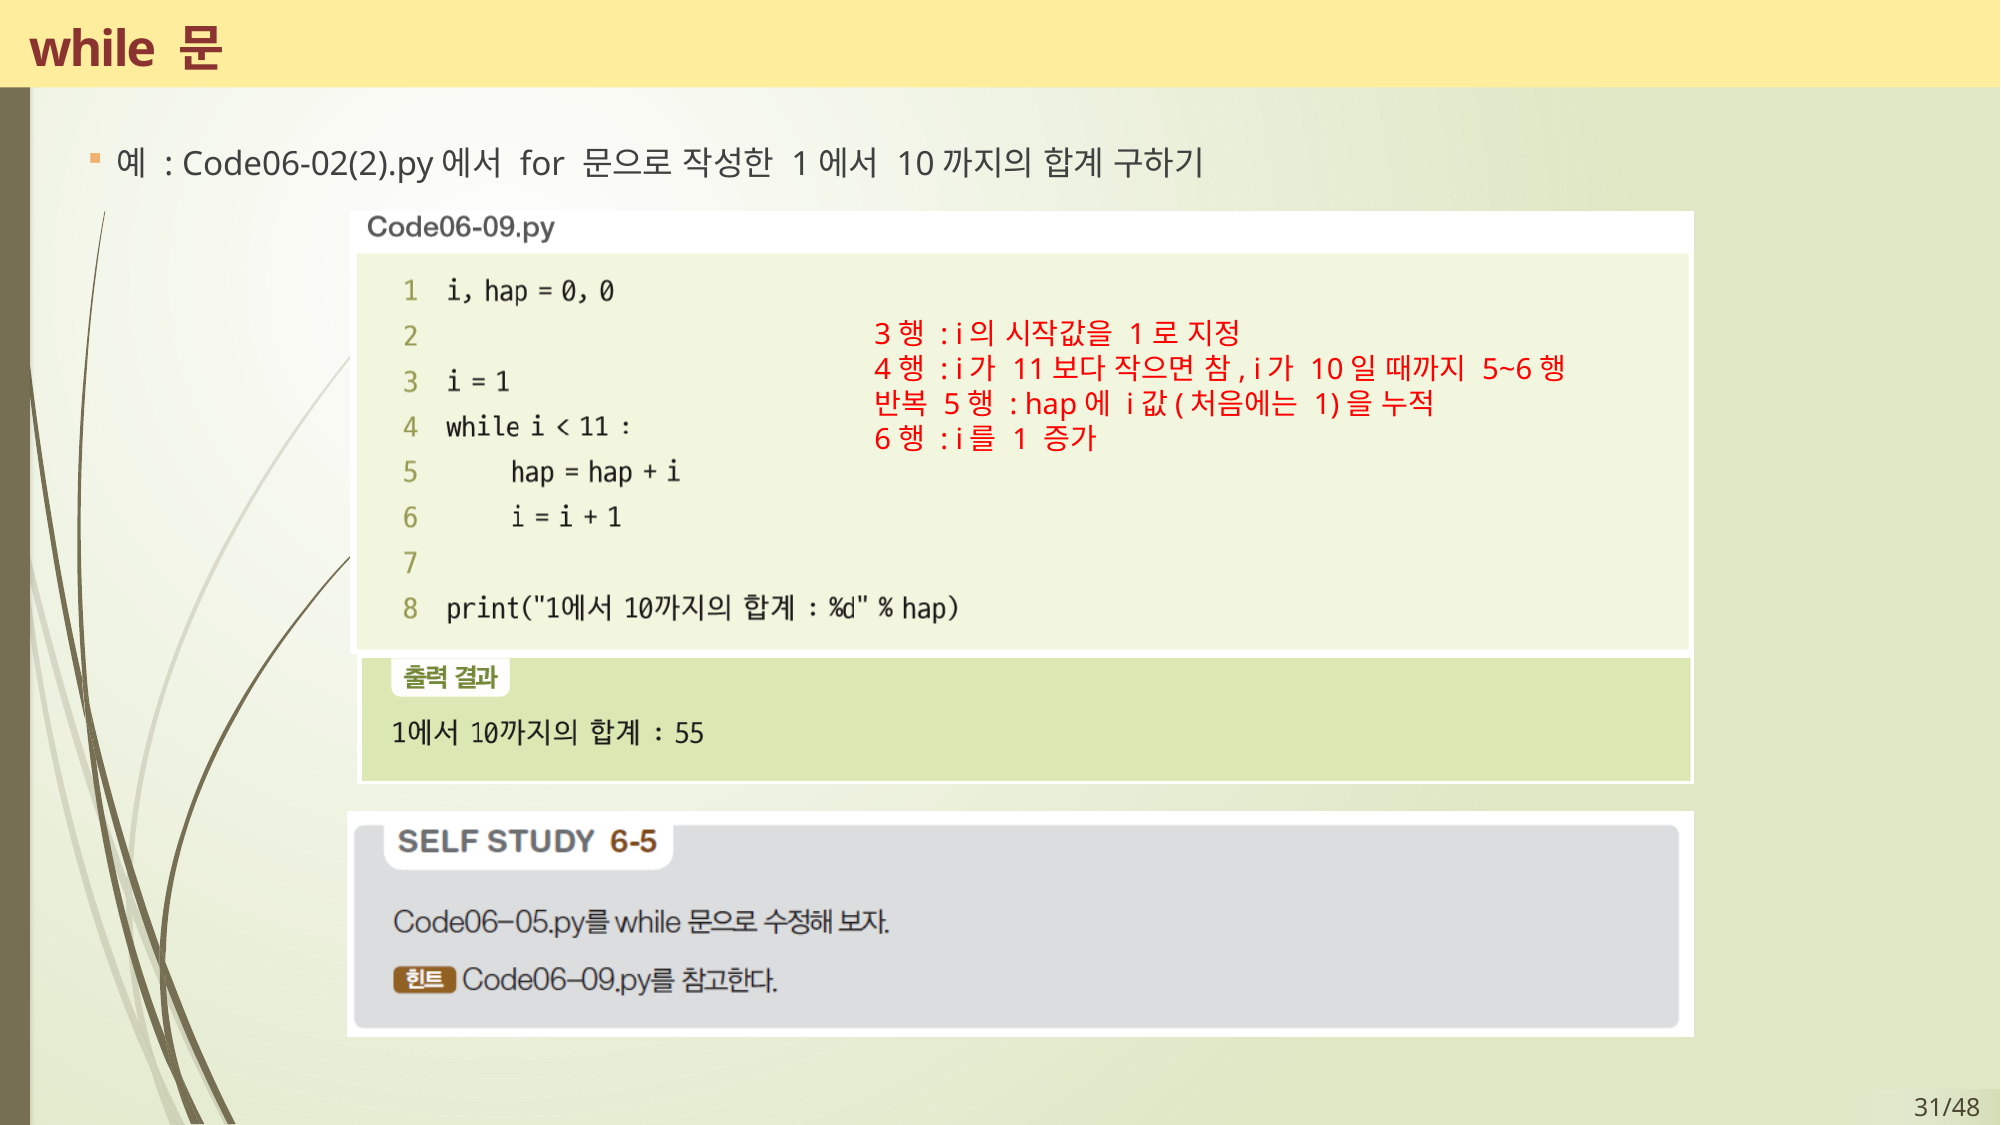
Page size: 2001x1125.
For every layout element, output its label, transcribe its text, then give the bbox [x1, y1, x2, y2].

picture [347, 811, 1695, 1038]
title while 문 [13, 8, 1717, 87]
picture [350, 210, 1695, 784]
list 예 : Code06-02(2).py에서 for 문으로 작성한 1에서 10까지의 합계 구하기 [13, 126, 1975, 1057]
